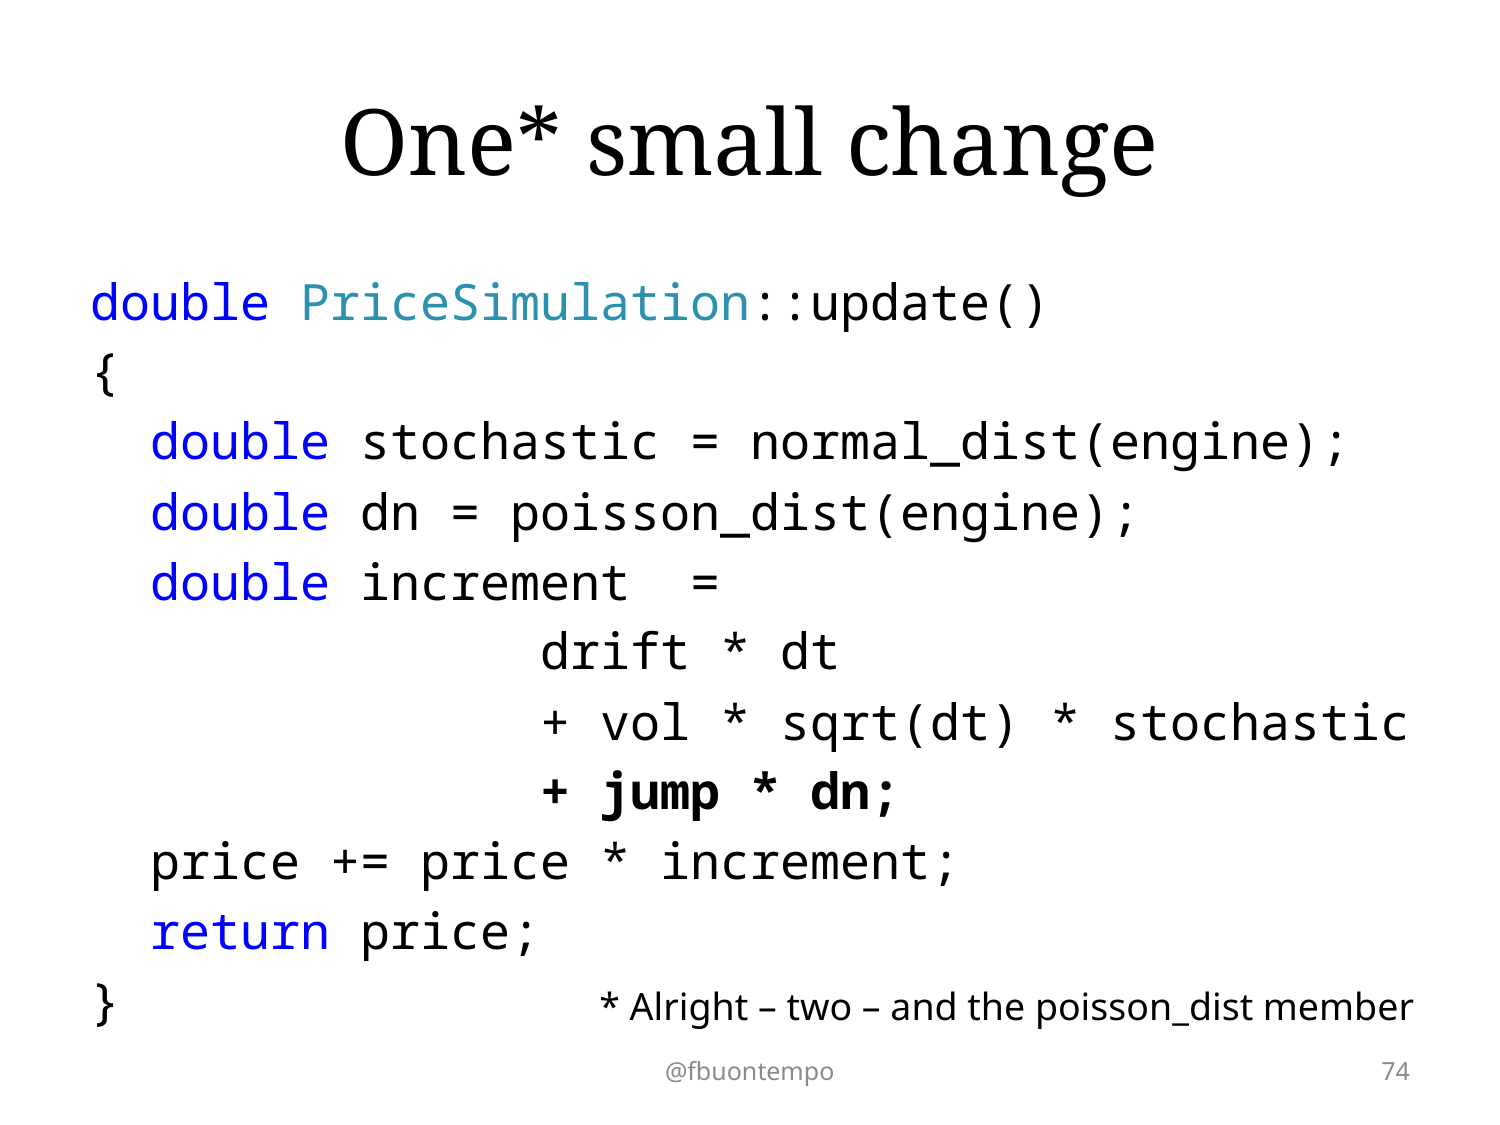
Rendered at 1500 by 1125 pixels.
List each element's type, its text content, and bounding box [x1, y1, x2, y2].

list double PriceSimulation::update() { double stochastic = normal_dist(engine); double dn = poisson_dist(engine); double increment = drift * dt + vol * sqrt(dt) * stochastic + jump * dn; price += price * increment; return price; } [75, 262, 1471, 1005]
footer @fbuontempo [512, 1042, 988, 1103]
text_box * Alright – two – and the poisson_dist member [584, 975, 1447, 1036]
title One* small change [75, 45, 1425, 233]
slide_number 74 [1074, 1042, 1425, 1103]
